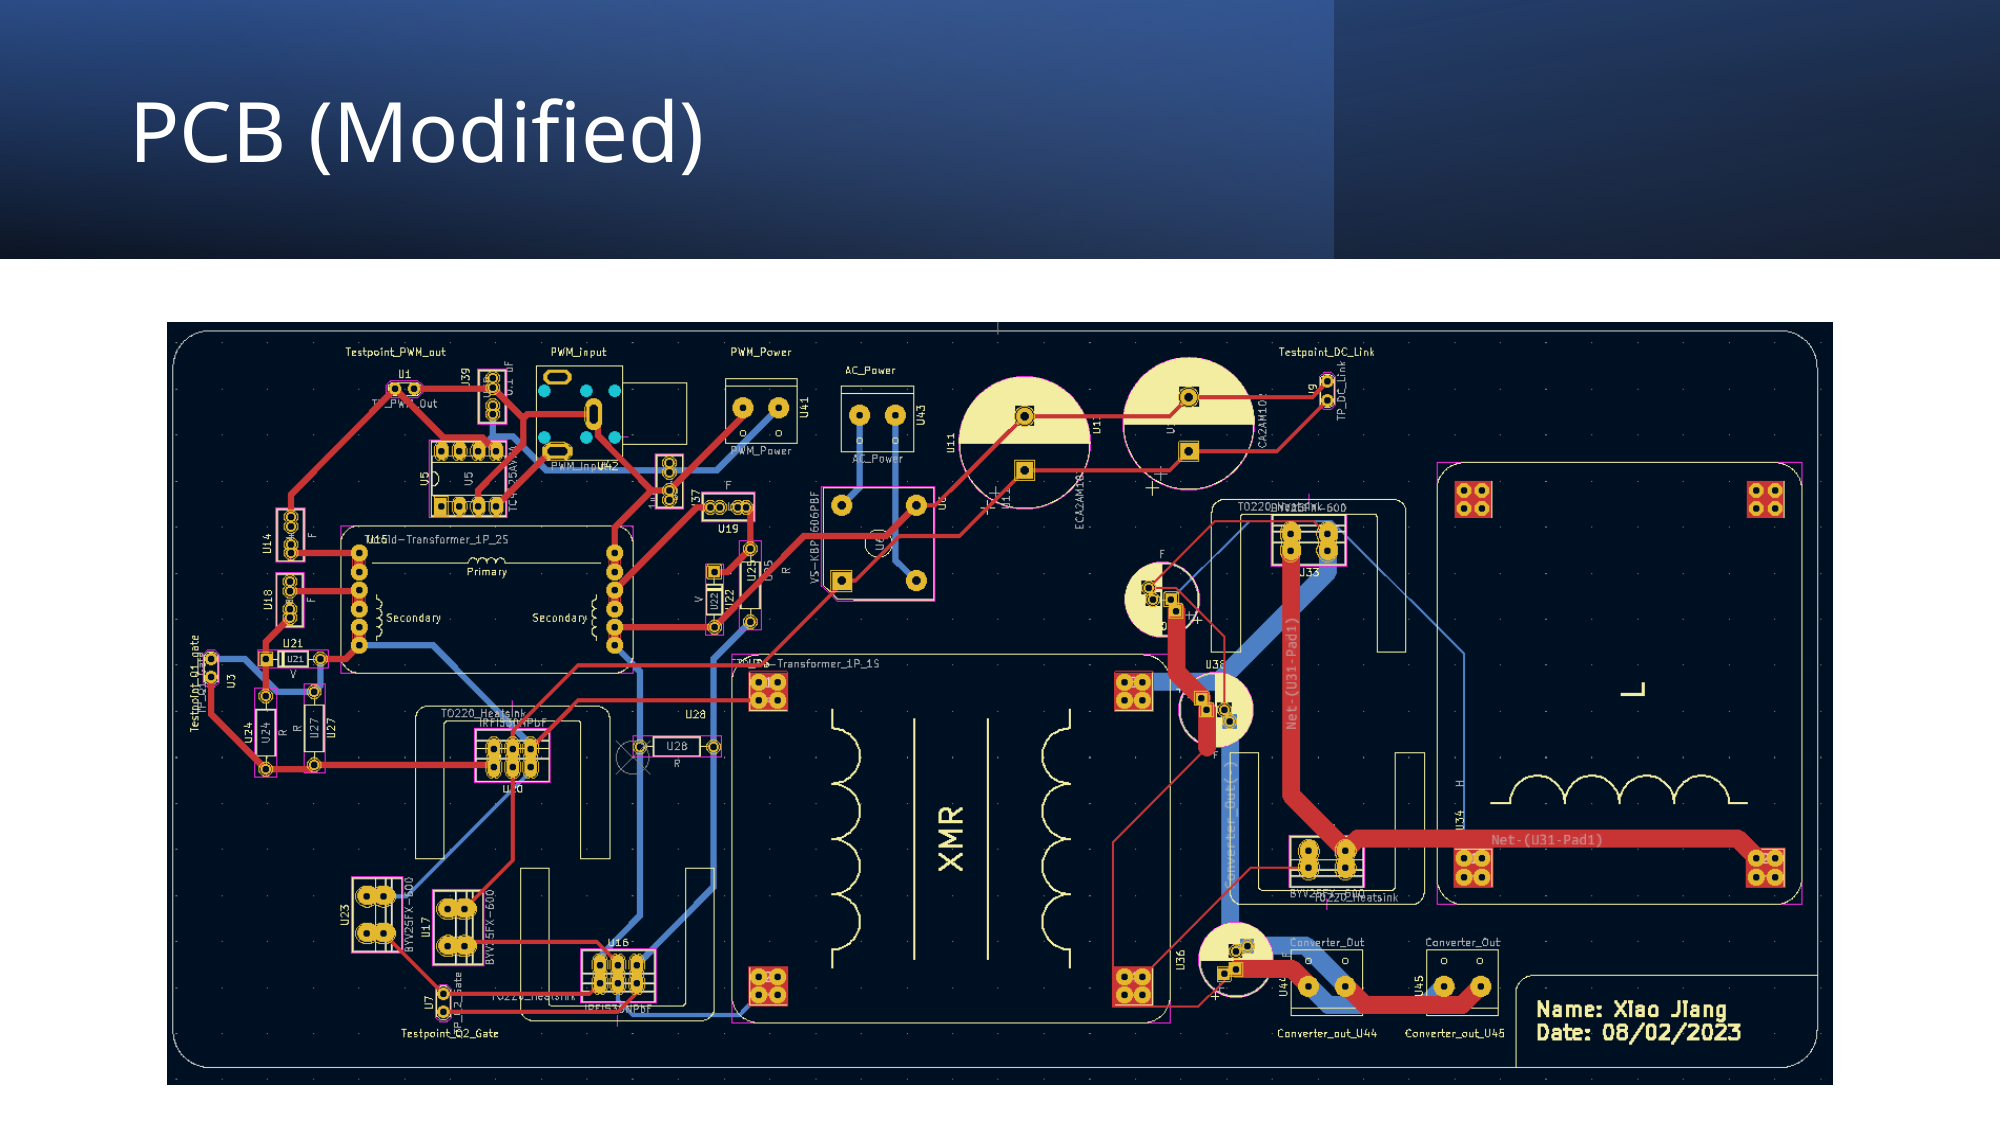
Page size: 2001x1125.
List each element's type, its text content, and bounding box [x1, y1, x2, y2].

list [167, 322, 1833, 1085]
text_box [0, 260, 2000, 1125]
text_box [0, 0, 2000, 259]
title PCB (Modified) [114, 40, 1274, 231]
